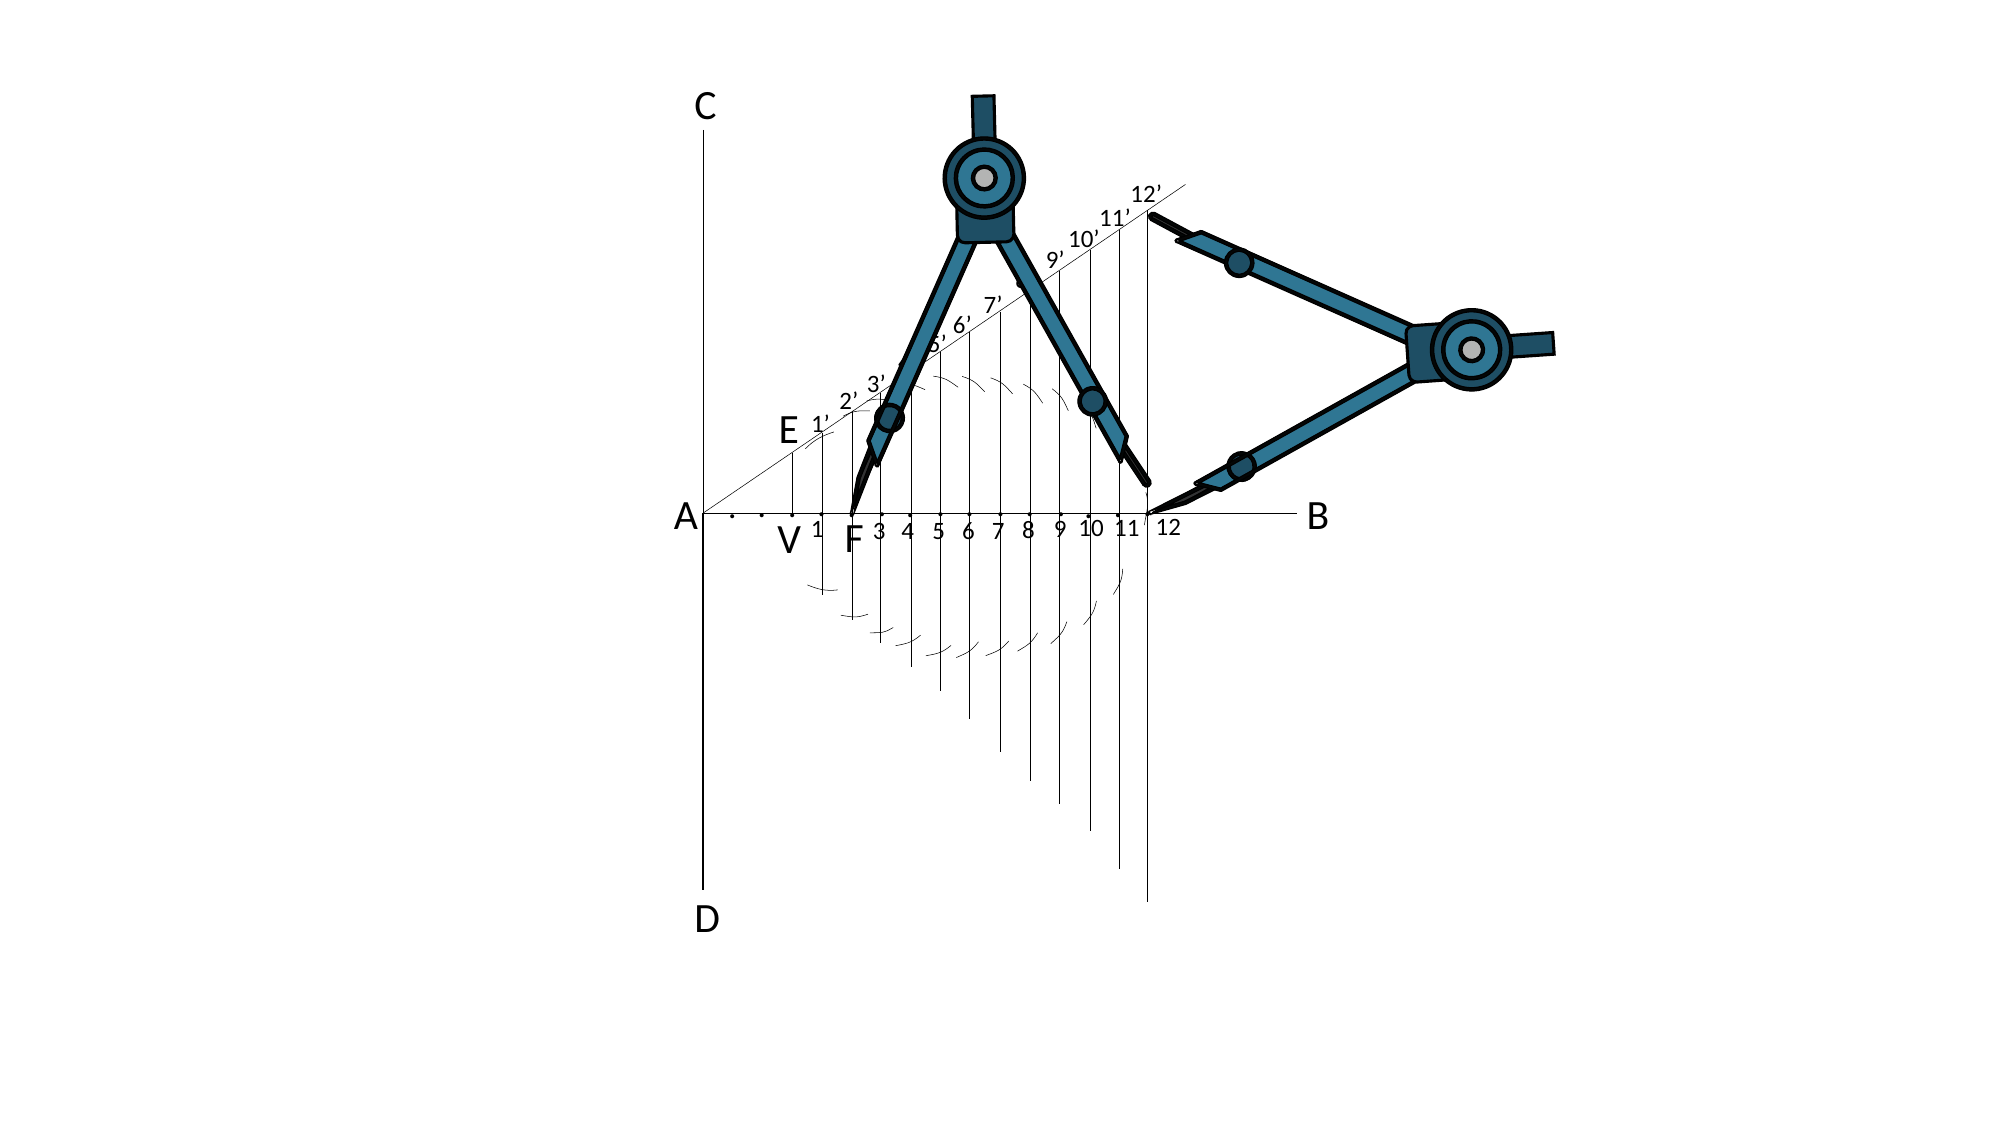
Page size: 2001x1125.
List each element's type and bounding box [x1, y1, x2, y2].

text_box [367, 14, 1644, 1003]
